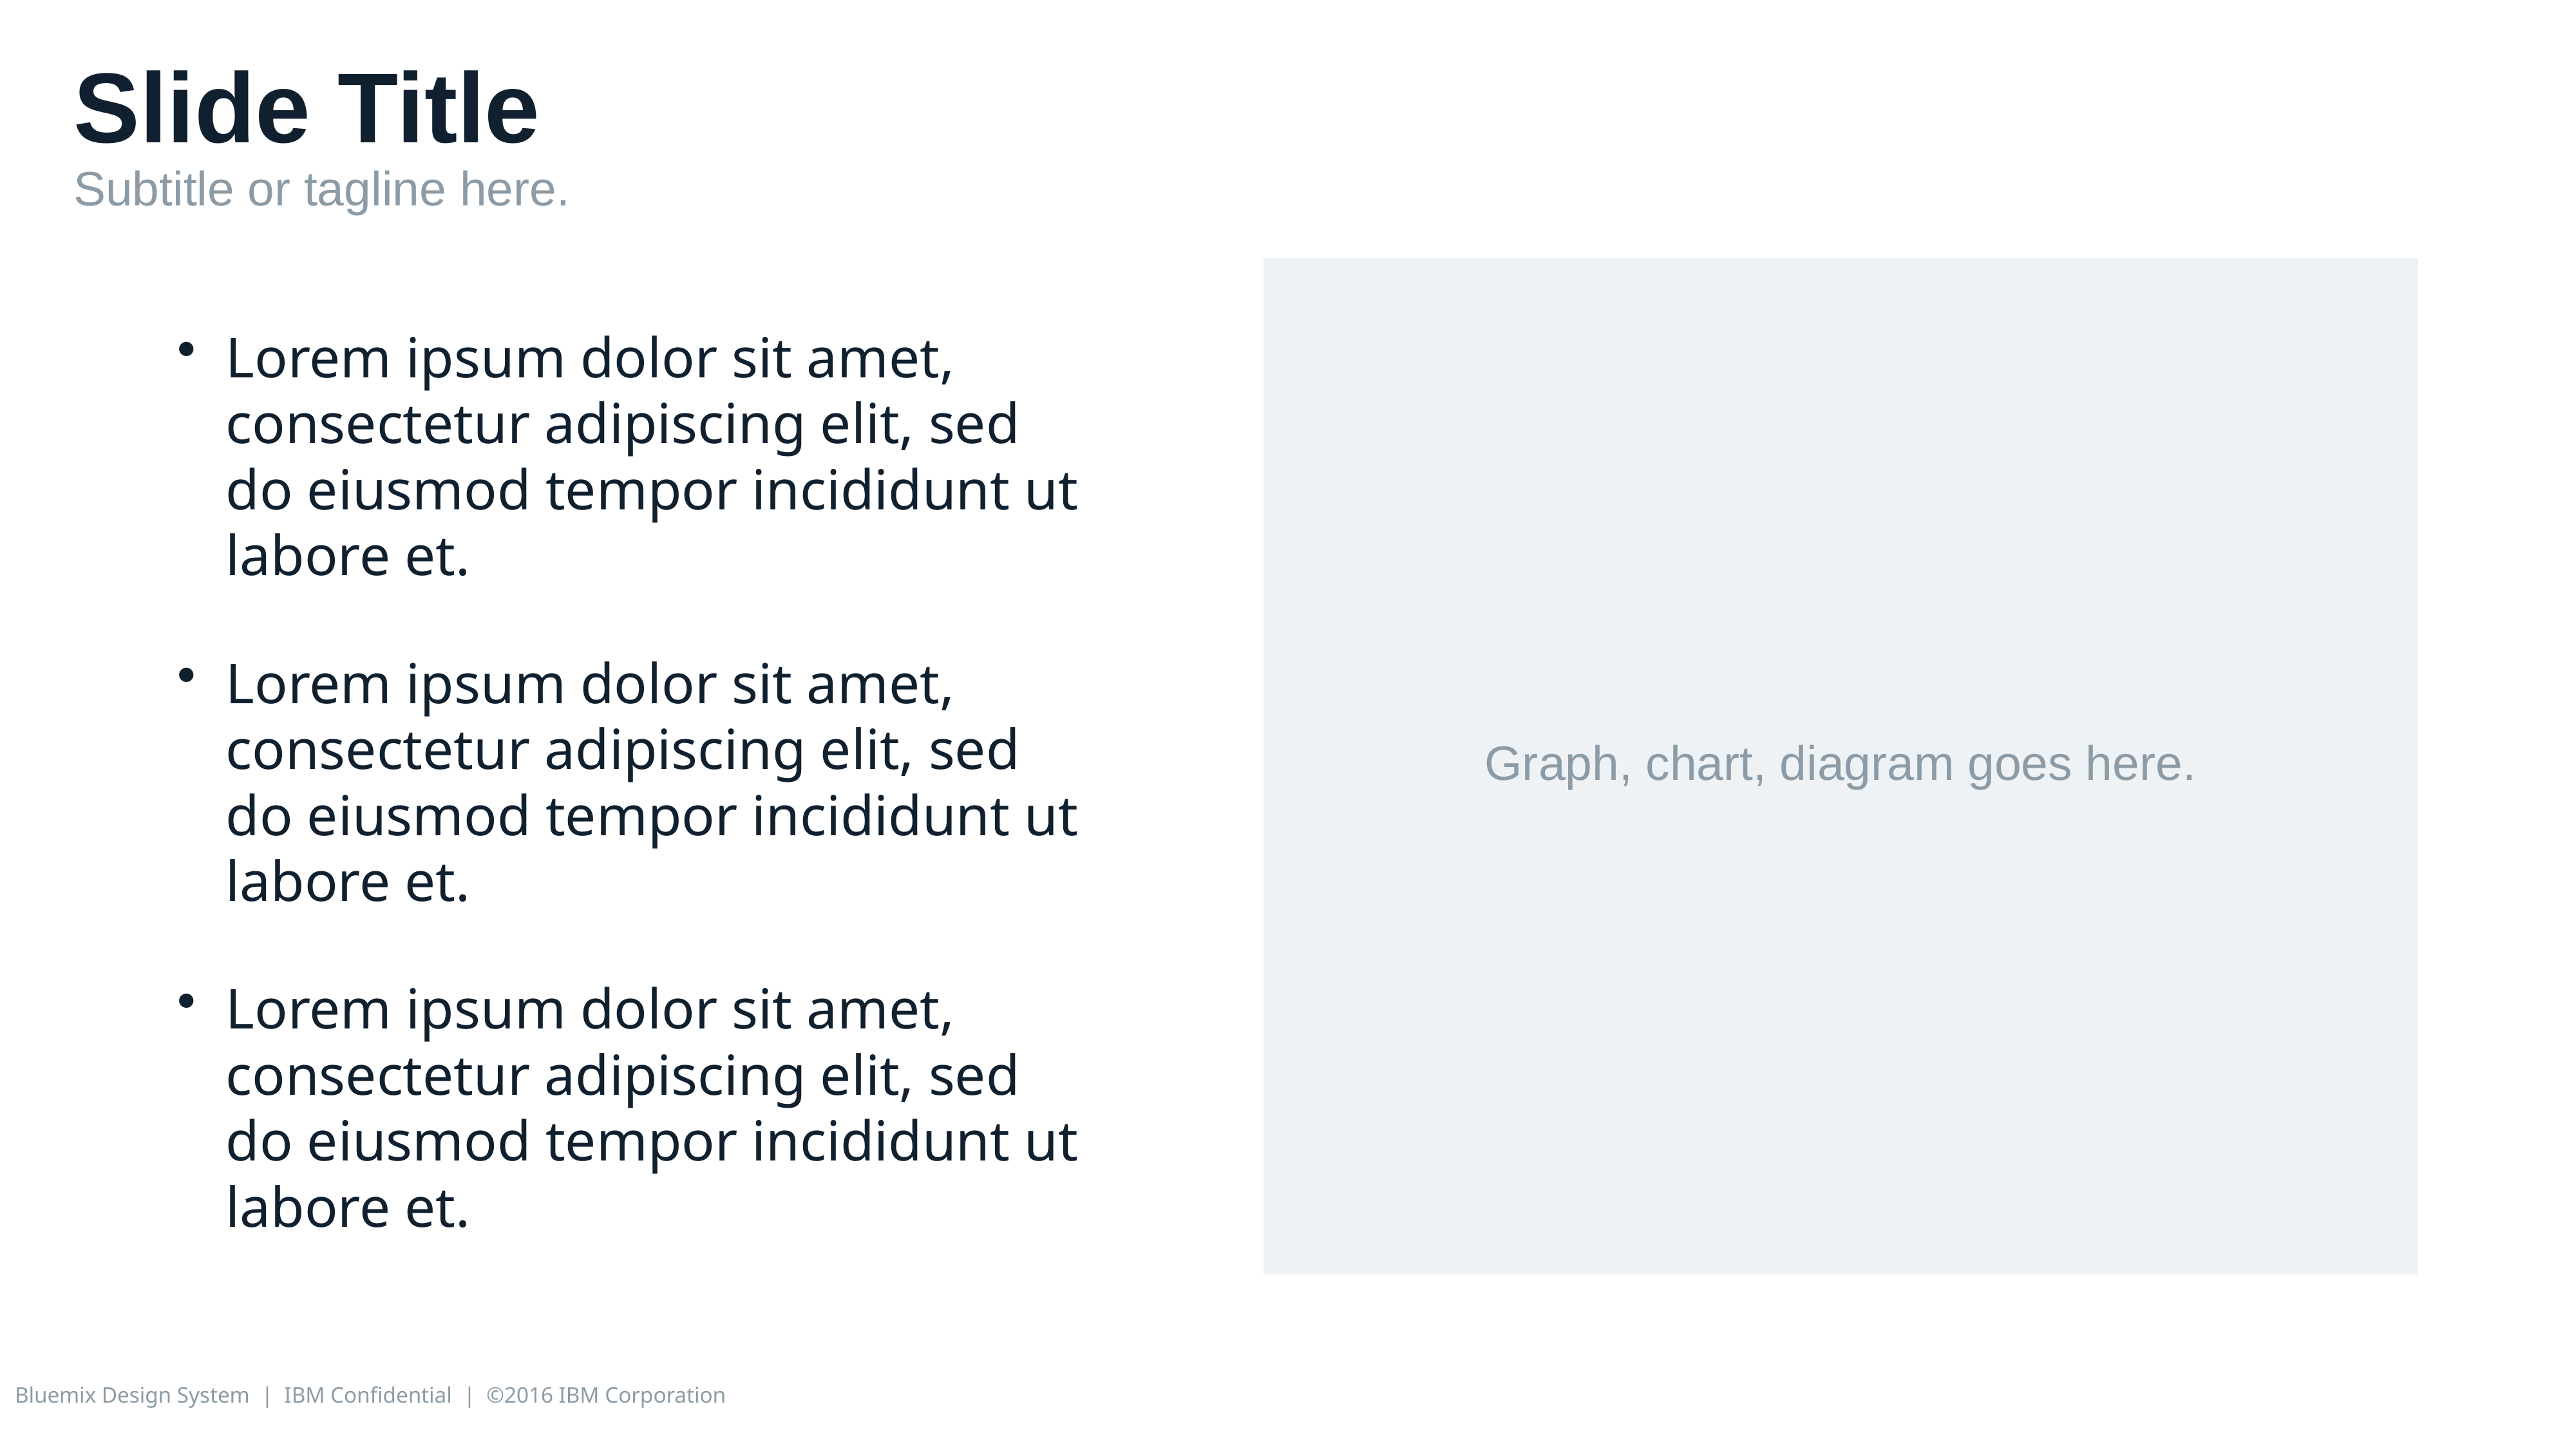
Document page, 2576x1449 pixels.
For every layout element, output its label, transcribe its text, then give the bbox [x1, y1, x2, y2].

text_box Lorem ipsum dolor sit amet, consectetur adipiscing elit, sed do eiusmod tempor incididunt ut labore et. Lorem ipsum dolor sit amet, consectetur adipiscing elit, sed do eiusmod tempor incididunt ut labore et. Lorem ipsum dolor sit amet, consectetur adipiscing elit, sed do eiusmod tempor incididunt ut labore et. [172, 317, 1116, 1244]
text_box Subtitle or tagline here. [68, 163, 589, 220]
text_box Slide Title [68, 61, 546, 163]
text_box Bluemix Design System | IBM Confidential | ©2016 IBM Corporation [9, 1376, 732, 1413]
text_box [1263, 258, 2418, 1274]
text_box Graph, chart, diagram goes here. [1479, 737, 2202, 795]
